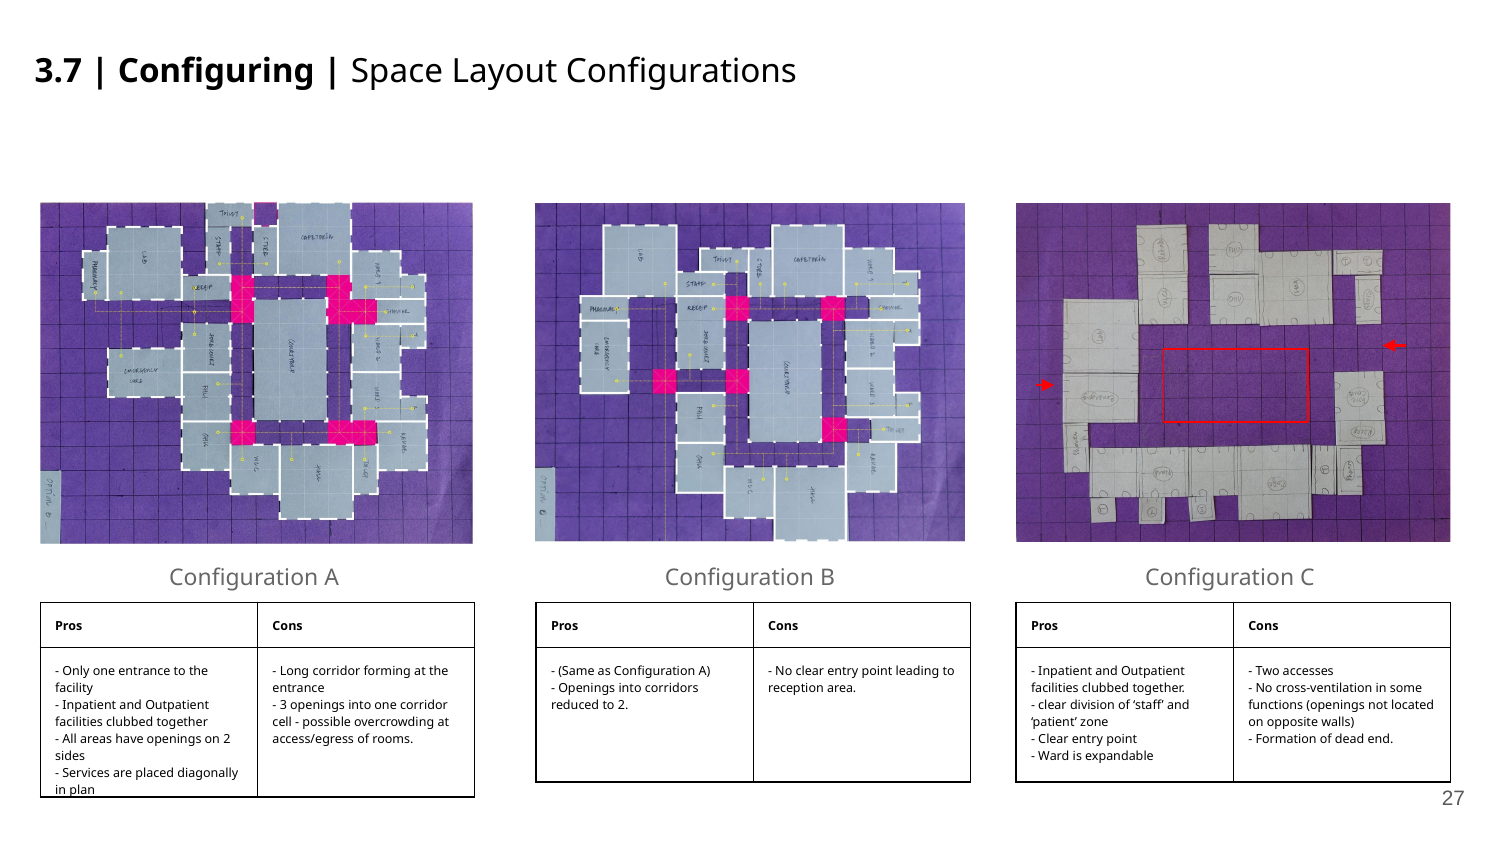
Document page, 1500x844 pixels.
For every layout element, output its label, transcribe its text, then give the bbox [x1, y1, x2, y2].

table_cell - Inpatient and Outpatient facilities clubbed together. - clear division of ‘staff’ and ‘patient’ zone - Clear entry point - Ward is expandable [1017, 648, 1233, 781]
table_cell - No clear entry point leading to reception area. [754, 648, 970, 781]
text_box Configuration A [40, 551, 469, 602]
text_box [1015, 203, 1451, 542]
table_header Cons [754, 603, 970, 647]
text_box Configuration B [536, 549, 964, 602]
table_header Pros [1017, 603, 1233, 647]
text_box Configuration C [1016, 549, 1444, 602]
table_header Pros [41, 603, 257, 647]
table_header Cons [258, 603, 474, 647]
table_cell - Only one entrance to the facility - Inpatient and Outpatient facilities clubbed together - All areas have openings on 2 sides - Services are placed diagonally in plan [41, 648, 257, 796]
table_header Pros [537, 603, 753, 647]
title 3.7 | Configuring | Space Layout Configurations [19, 22, 1418, 117]
picture [534, 203, 966, 542]
table_cell - (Same as Configuration A) - Openings into corridors reduced to 2. [537, 648, 753, 781]
table_header Cons [1234, 603, 1450, 647]
table_cell - Two accesses - No cross-ventilation in some functions (openings not located on opposite walls) - Formation of dead end. [1234, 648, 1450, 781]
slide_number ‹#› [1389, 764, 1480, 830]
table_cell - Long corridor forming at the entrance - 3 openings into one corridor cell - possible overcrowding at access/egress of rooms. [258, 648, 474, 796]
picture [40, 199, 475, 544]
